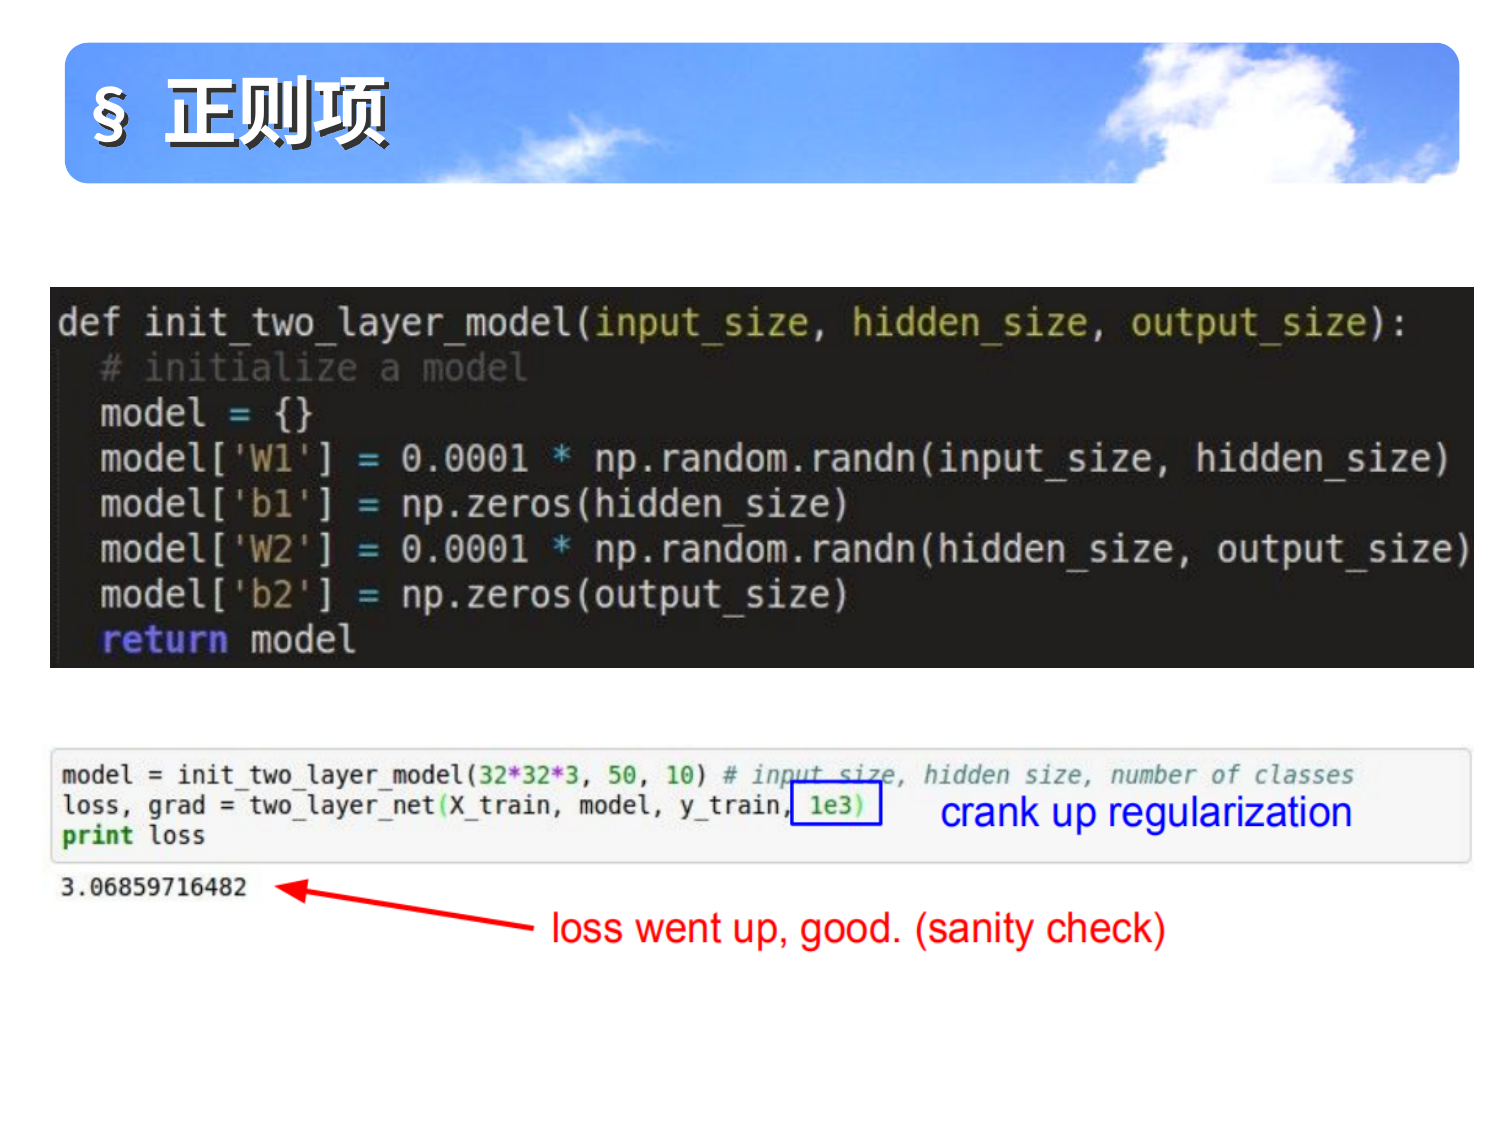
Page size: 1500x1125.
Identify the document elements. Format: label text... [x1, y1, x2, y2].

picture [64, 42, 1460, 184]
text_box § 正则项 [74, 49, 1288, 168]
picture [35, 736, 1488, 965]
picture [49, 287, 1474, 668]
